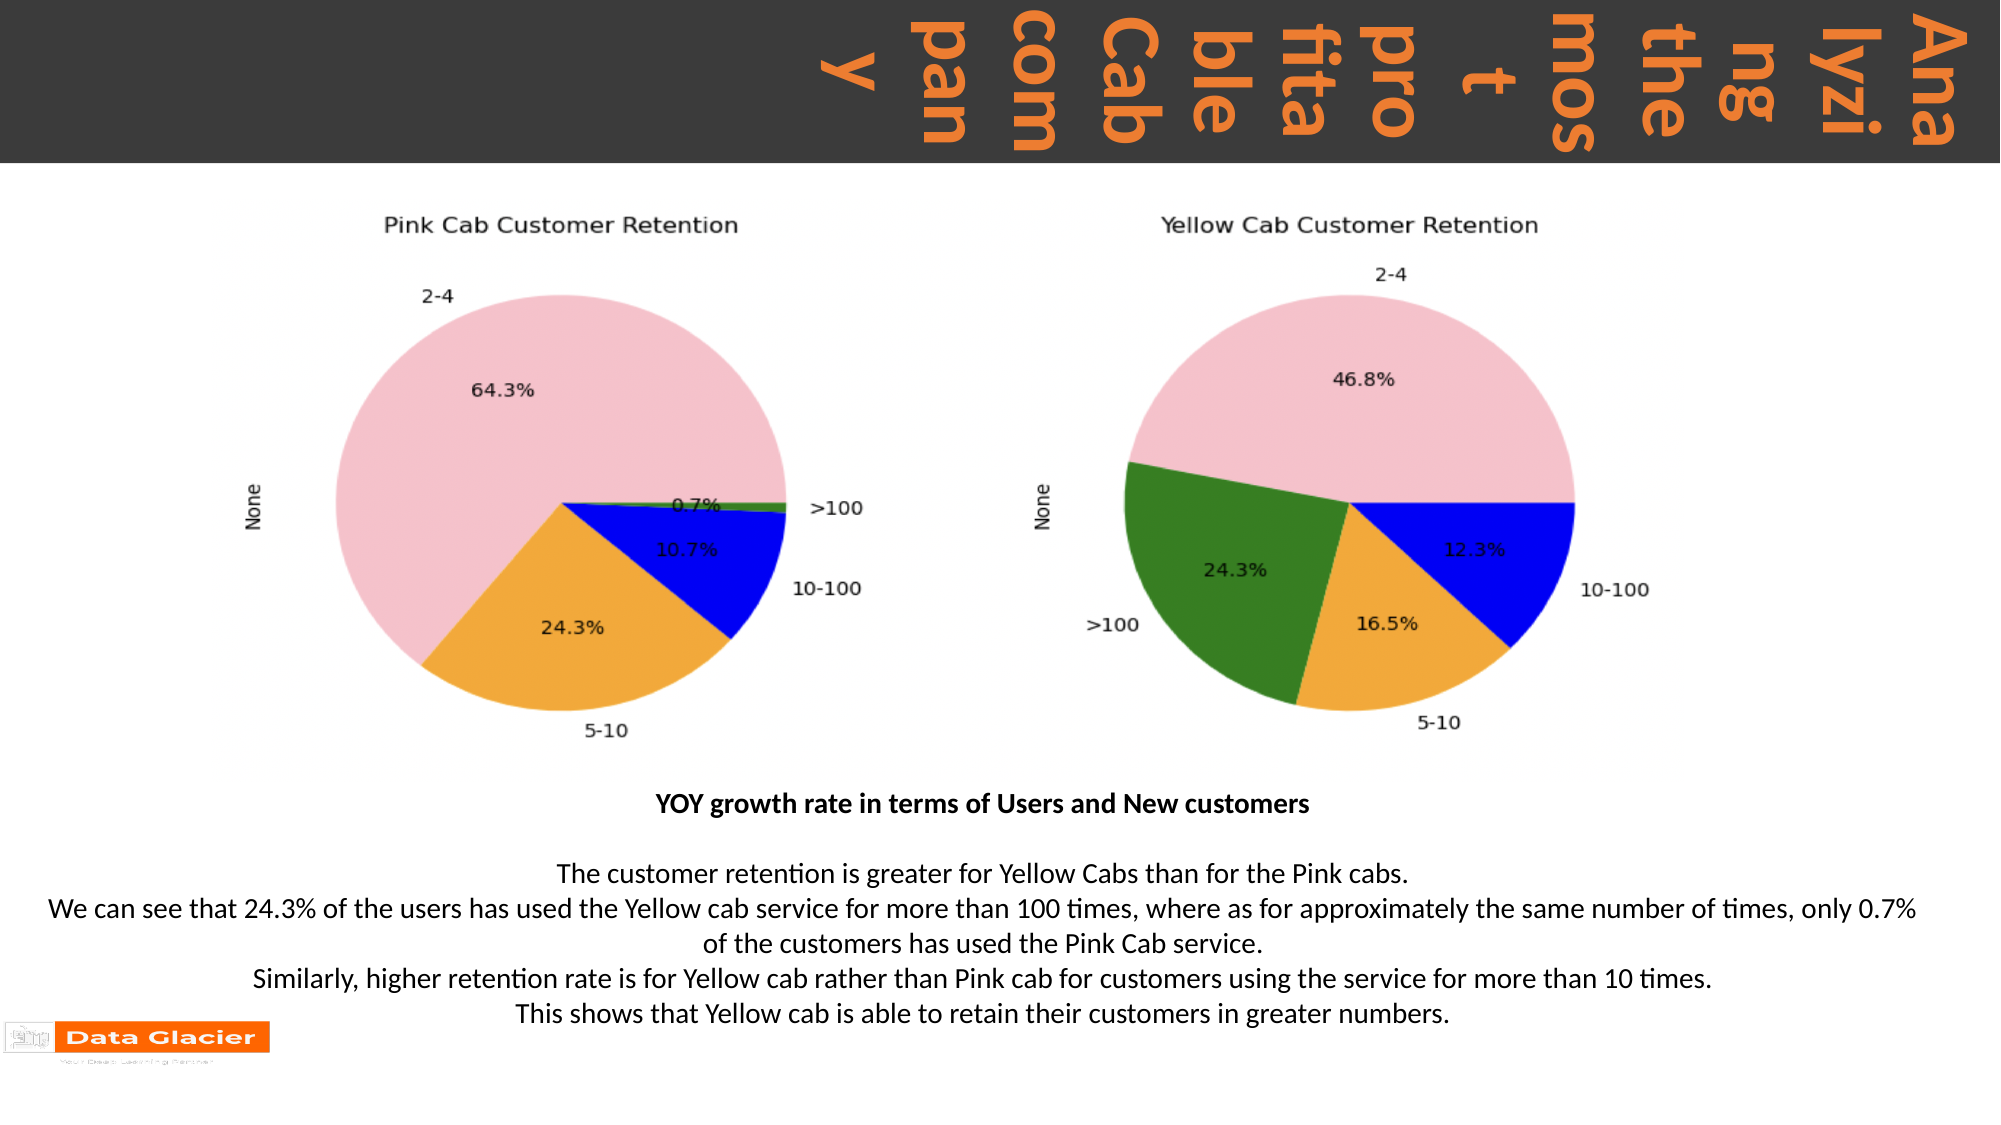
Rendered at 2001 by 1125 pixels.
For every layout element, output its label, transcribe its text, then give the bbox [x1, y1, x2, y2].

title Analyzing the most profitable Cab company [0, 0, 2000, 164]
picture [0, 961, 272, 1125]
text_box YOY growth rate in terms of Users and New customers The customer retention is greater for Yellow Cabs than for the Pink cabs. We can see that 24.3% of the users has used the Yellow cab service for more than 100 times, where as for approximately the same number of times, only 0.7% of the customers has used the Pink Cab service. Similarly, higher retention rate is for Yellow cab rather than Pink cab for customers using the service for more than 10 times. This shows that Yellow cab is able to retain their customers in greater numbers. [27, 776, 1939, 1072]
picture [211, 198, 1684, 782]
